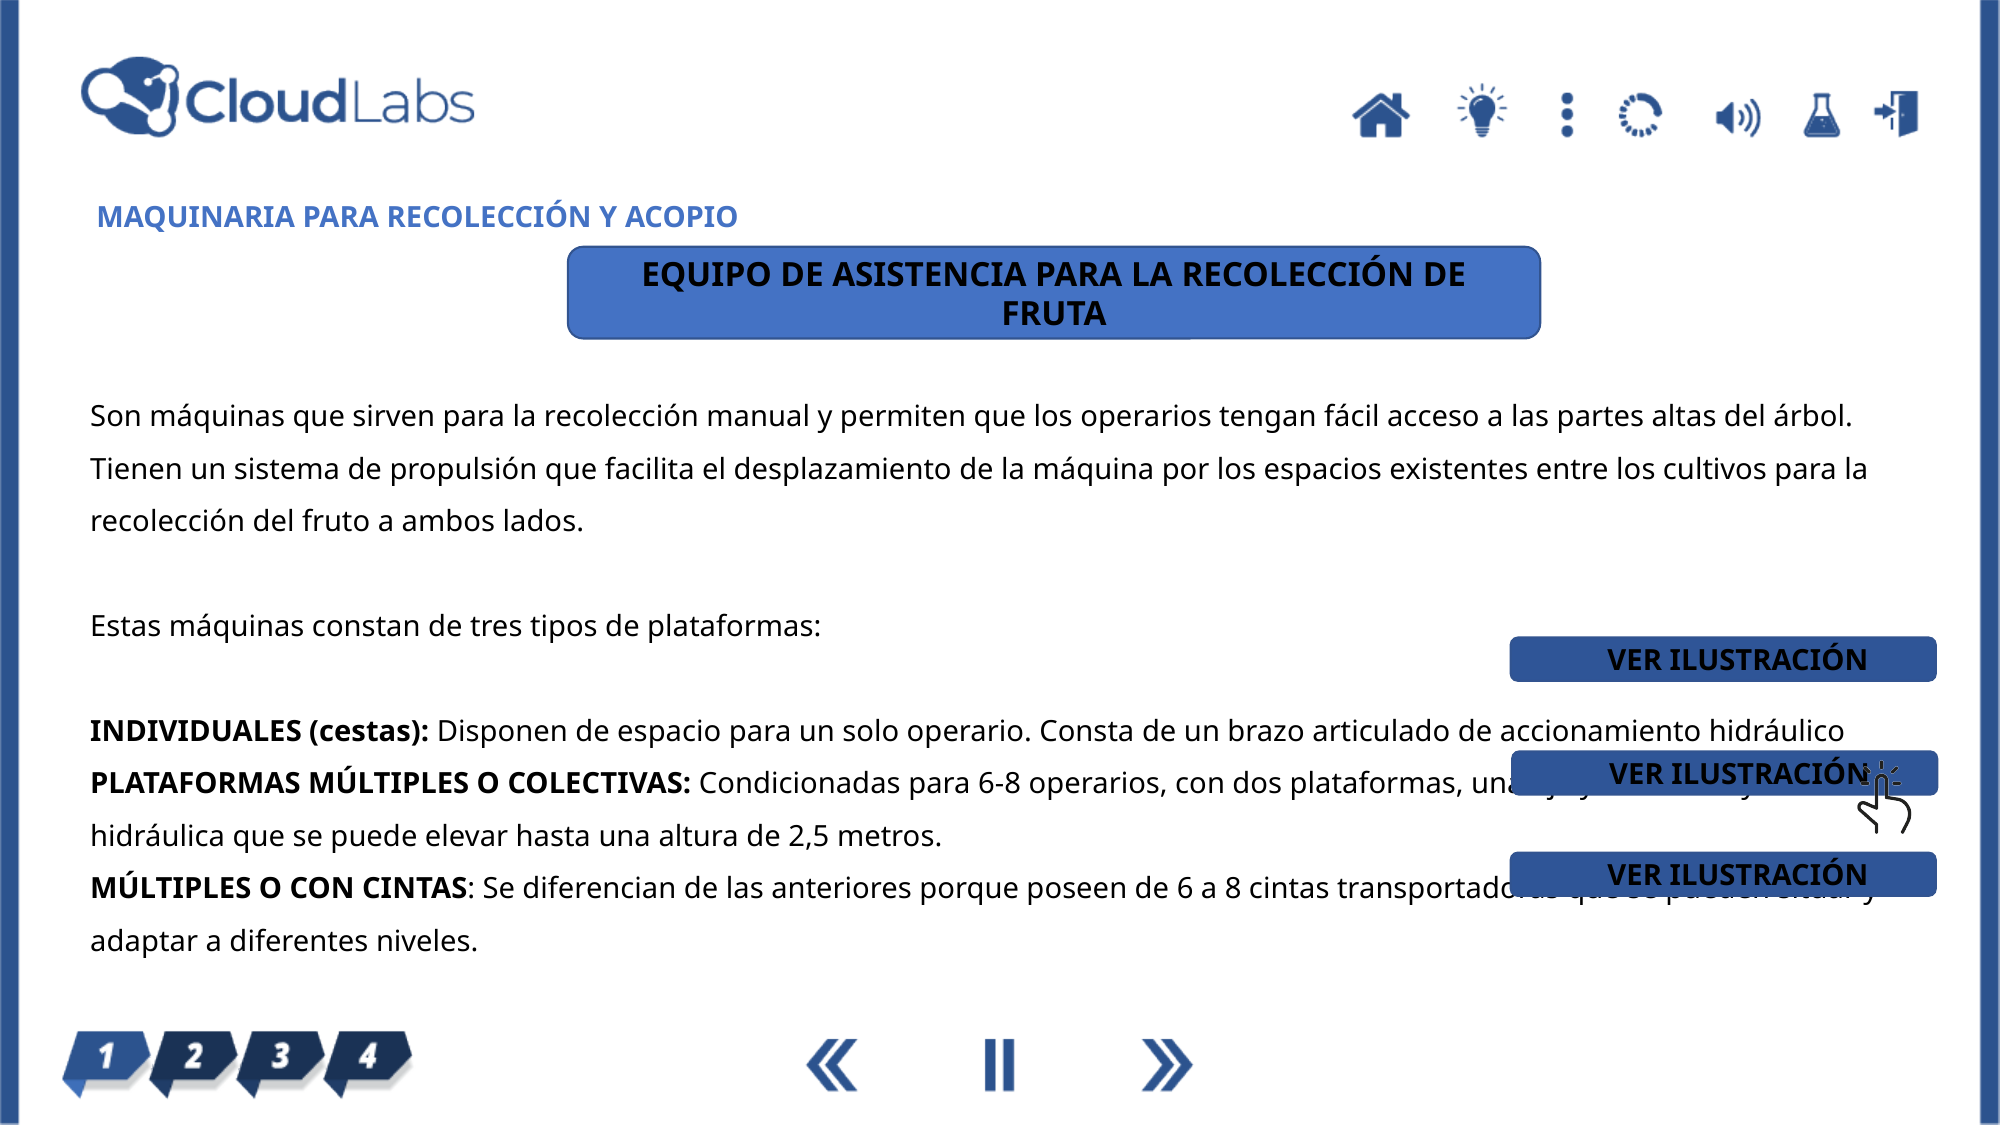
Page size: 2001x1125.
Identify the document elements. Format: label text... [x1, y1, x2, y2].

text_box VER ILUSTRACIÓN [1540, 633, 1936, 684]
text_box Son máquinas que sirven para la recolección manual y permiten que los operarios tengan fácil acceso a las partes altas del árbol. Tienen un sistema de propulsión que facilita el desplazamiento de la máquina por los espacios existentes entre los cultivos para la recolección del fruto a ambos lados. Estas máquinas constan de tres tipos de plataformas: INDIVIDUALES (cestas): Disponen de espacio para un solo operario. Consta de un brazo articulado de accionamiento hidráulico PLATAFORMAS MÚLTIPLES O COLECTIVAS: Condicionadas para 6-8 operarios, con dos plataformas, una fija y delantera y una trasera hidráulica que se puede elevar hasta una altura de 2,5 metros. MÚLTIPLES O CON CINTAS: Se diferencian de las anteriores porque poseen de 6 a 8 cintas transportadoras que se pueden situar y adaptar a diferentes niveles. [75, 372, 1938, 965]
text_box MAQUINARIA PARA RECOLECCIÓN Y ACOPIO [81, 155, 755, 241]
text_box VER ILUSTRACIÓN [1540, 848, 1936, 899]
picture [0, 0, 2000, 1125]
text_box [1511, 750, 1541, 796]
text_box [1509, 636, 1540, 682]
text_box VER ILUSTRACIÓN [1541, 747, 1938, 798]
text_box EQUIPO DE ASISTENCIA PARA LA RECOLECCIÓN DE FRUTA [566, 245, 1542, 340]
text_box [1509, 851, 1540, 897]
